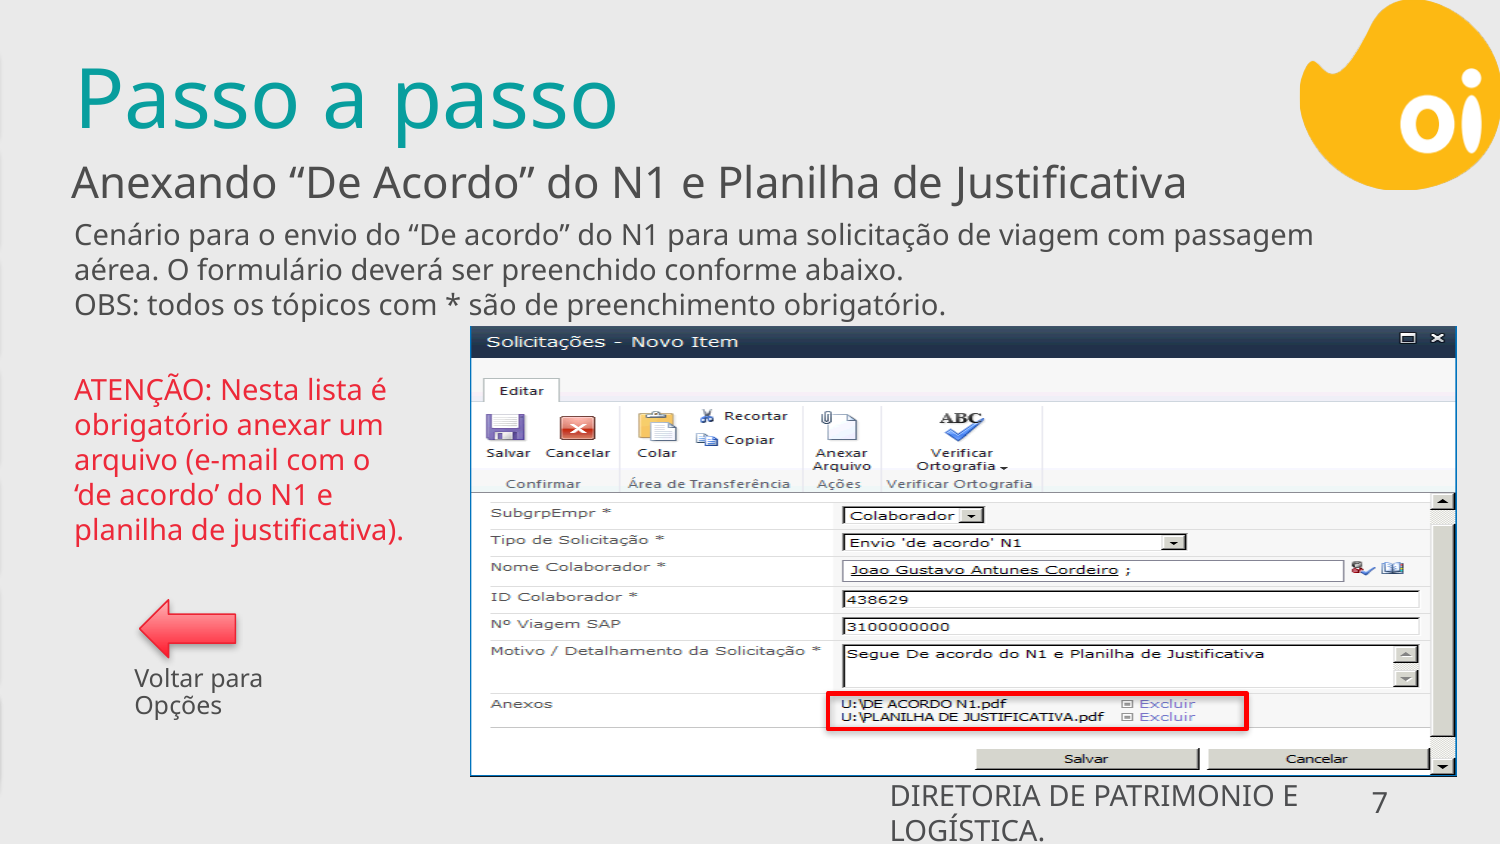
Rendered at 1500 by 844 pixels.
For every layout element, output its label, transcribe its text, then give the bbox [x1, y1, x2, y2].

text_box DIRETORIA DE PATRIMONIO E LOGÍSTICA. [874, 787, 1350, 816]
text_box Voltar para Opções [119, 657, 309, 728]
text_box [139, 599, 237, 657]
text_box 7 [1356, 787, 1433, 823]
text_box ATENÇÃO: Nesta lista é obrigatório anexar um arquivo (e-mail com o ‘de acordo’ do N1 e planilha de justificativa). [74, 371, 406, 457]
text_box Cenário para o envio do “De acordo” do N1 para uma solicitação de viagem com passagem aérea. O formulário deverá ser preenchido conforme abaixo. OBS: todos os tópicos com * são de preenchimento obrigatório. [74, 216, 1364, 302]
picture [470, 326, 1457, 778]
text_box Anexando “De Acordo” do N1 e Planilha de Justificativa [56, 155, 1346, 215]
text_box Passo a passo [74, 58, 1294, 129]
picture [1299, 0, 1500, 190]
